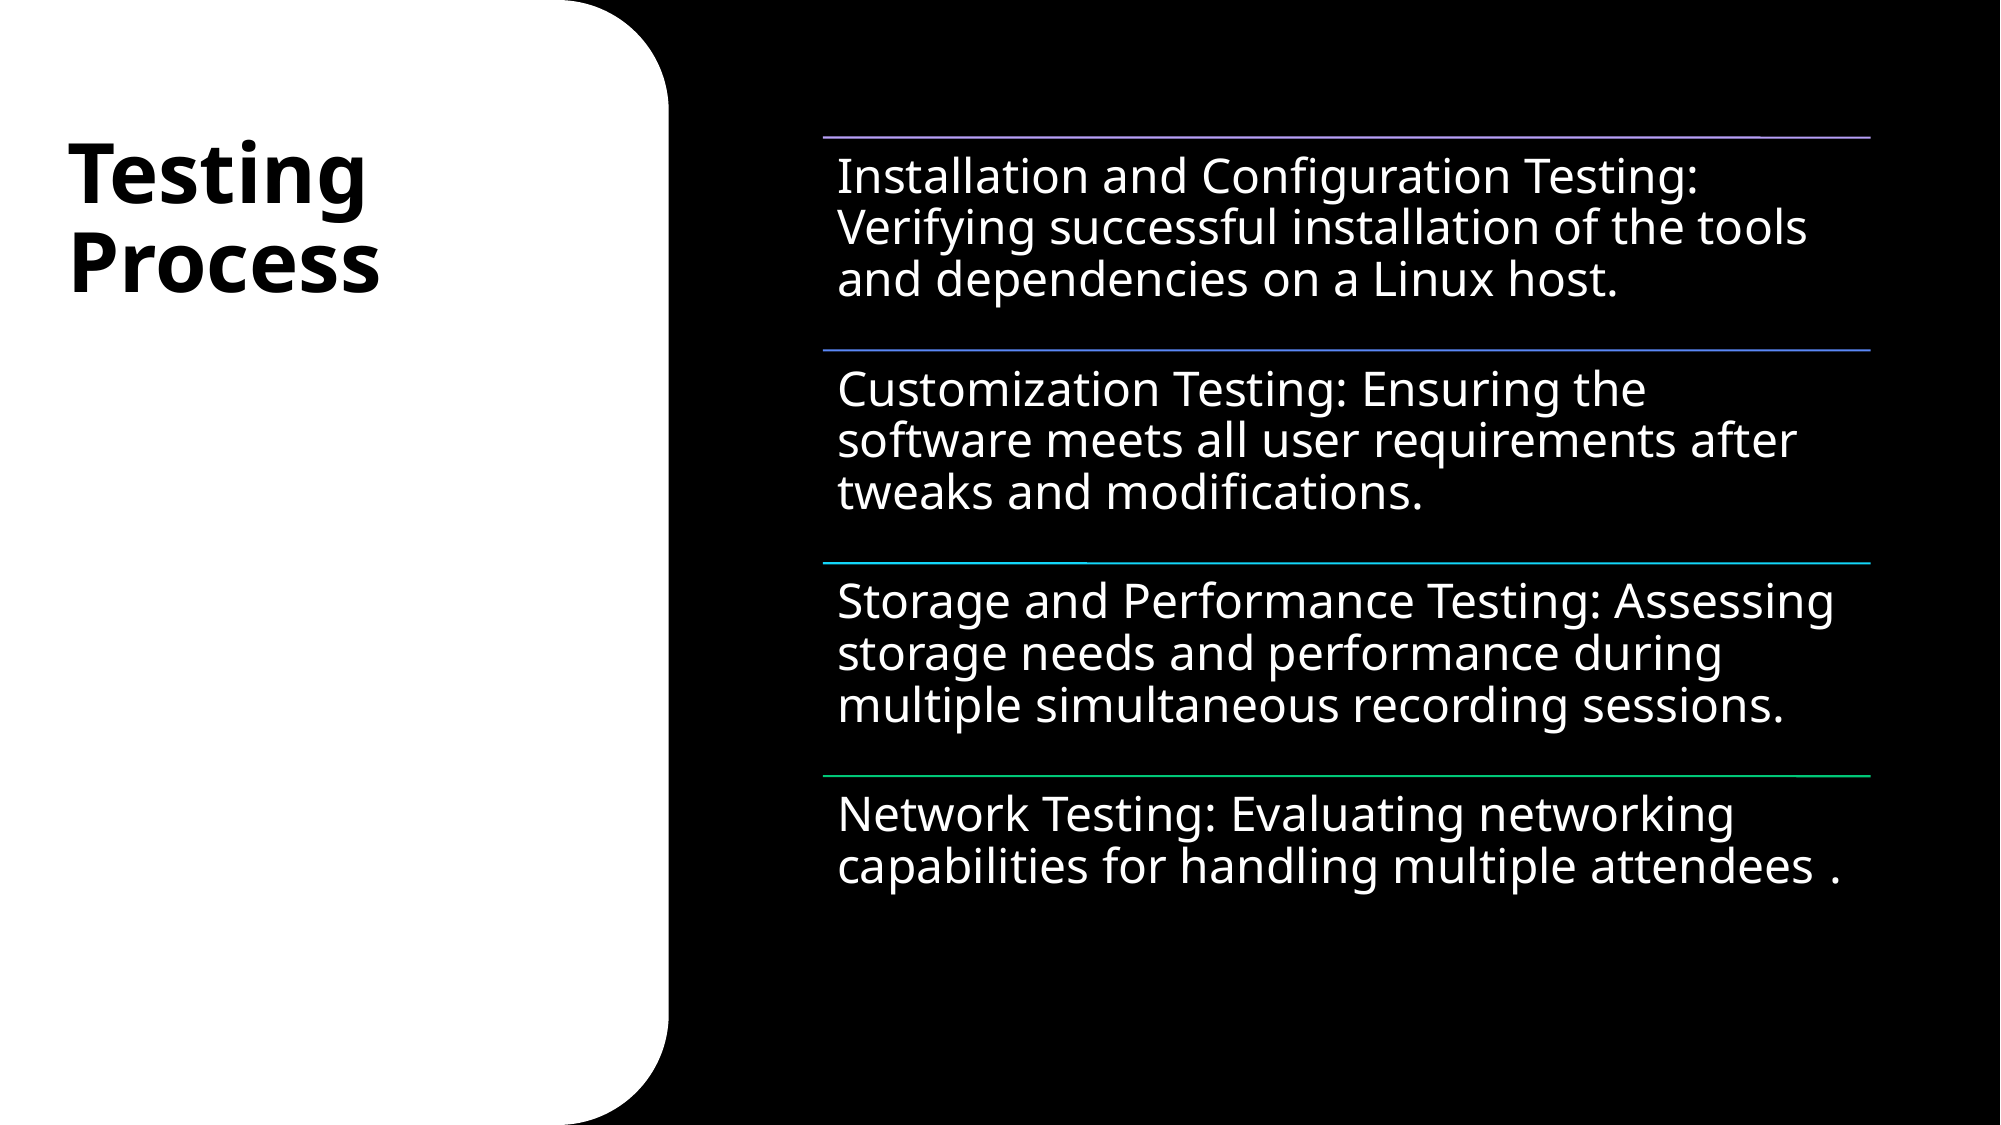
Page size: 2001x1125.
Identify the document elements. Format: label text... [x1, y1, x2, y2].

text_box [579, 0, 2000, 1125]
title Testing Process [52, 123, 582, 1016]
text_box [0, 0, 670, 1125]
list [822, 137, 1871, 990]
